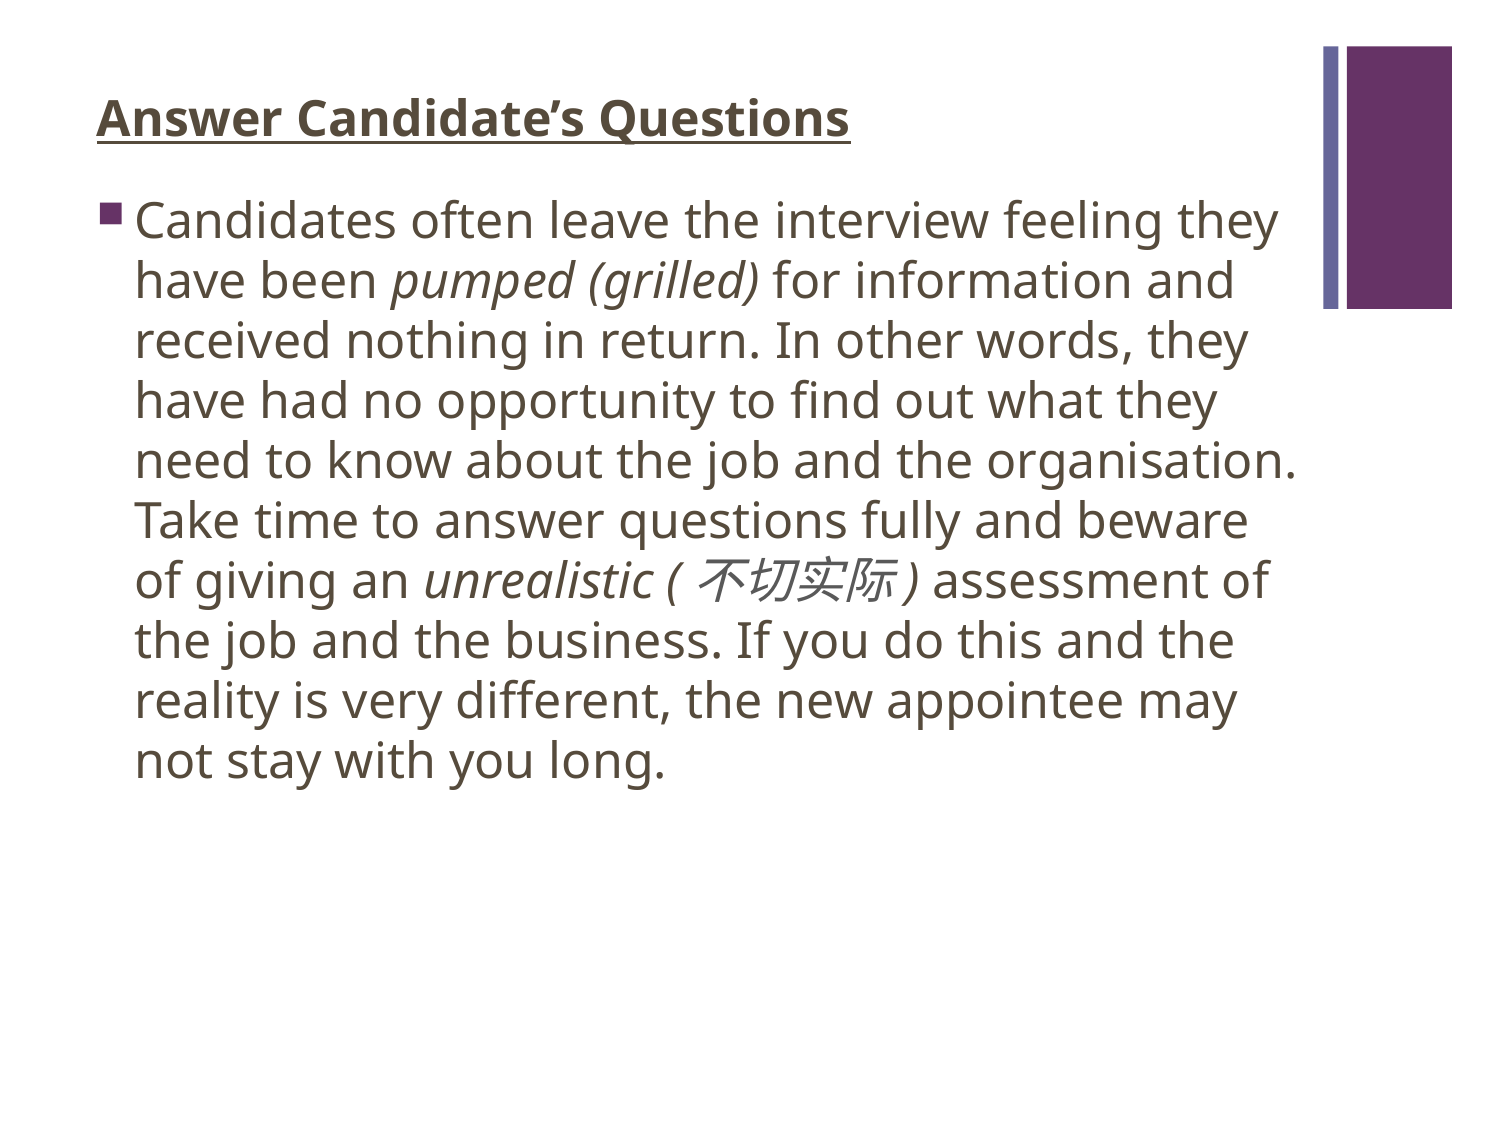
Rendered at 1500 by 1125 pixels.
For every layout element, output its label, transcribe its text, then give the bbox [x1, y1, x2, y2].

list Answer Candidate’s Questions Candidates often leave the interview feeling they have been pumped (grilled) for information and received nothing in return. In other words, they have had no opportunity to find out what they need to know about the job and the organisation. Take time to answer questions fully and beware of giving an unrealistic (不切实际) assessment of the job and the business. If you do this and the reality is very different, the new appointee may not stay with you long. [81, 79, 1322, 1005]
